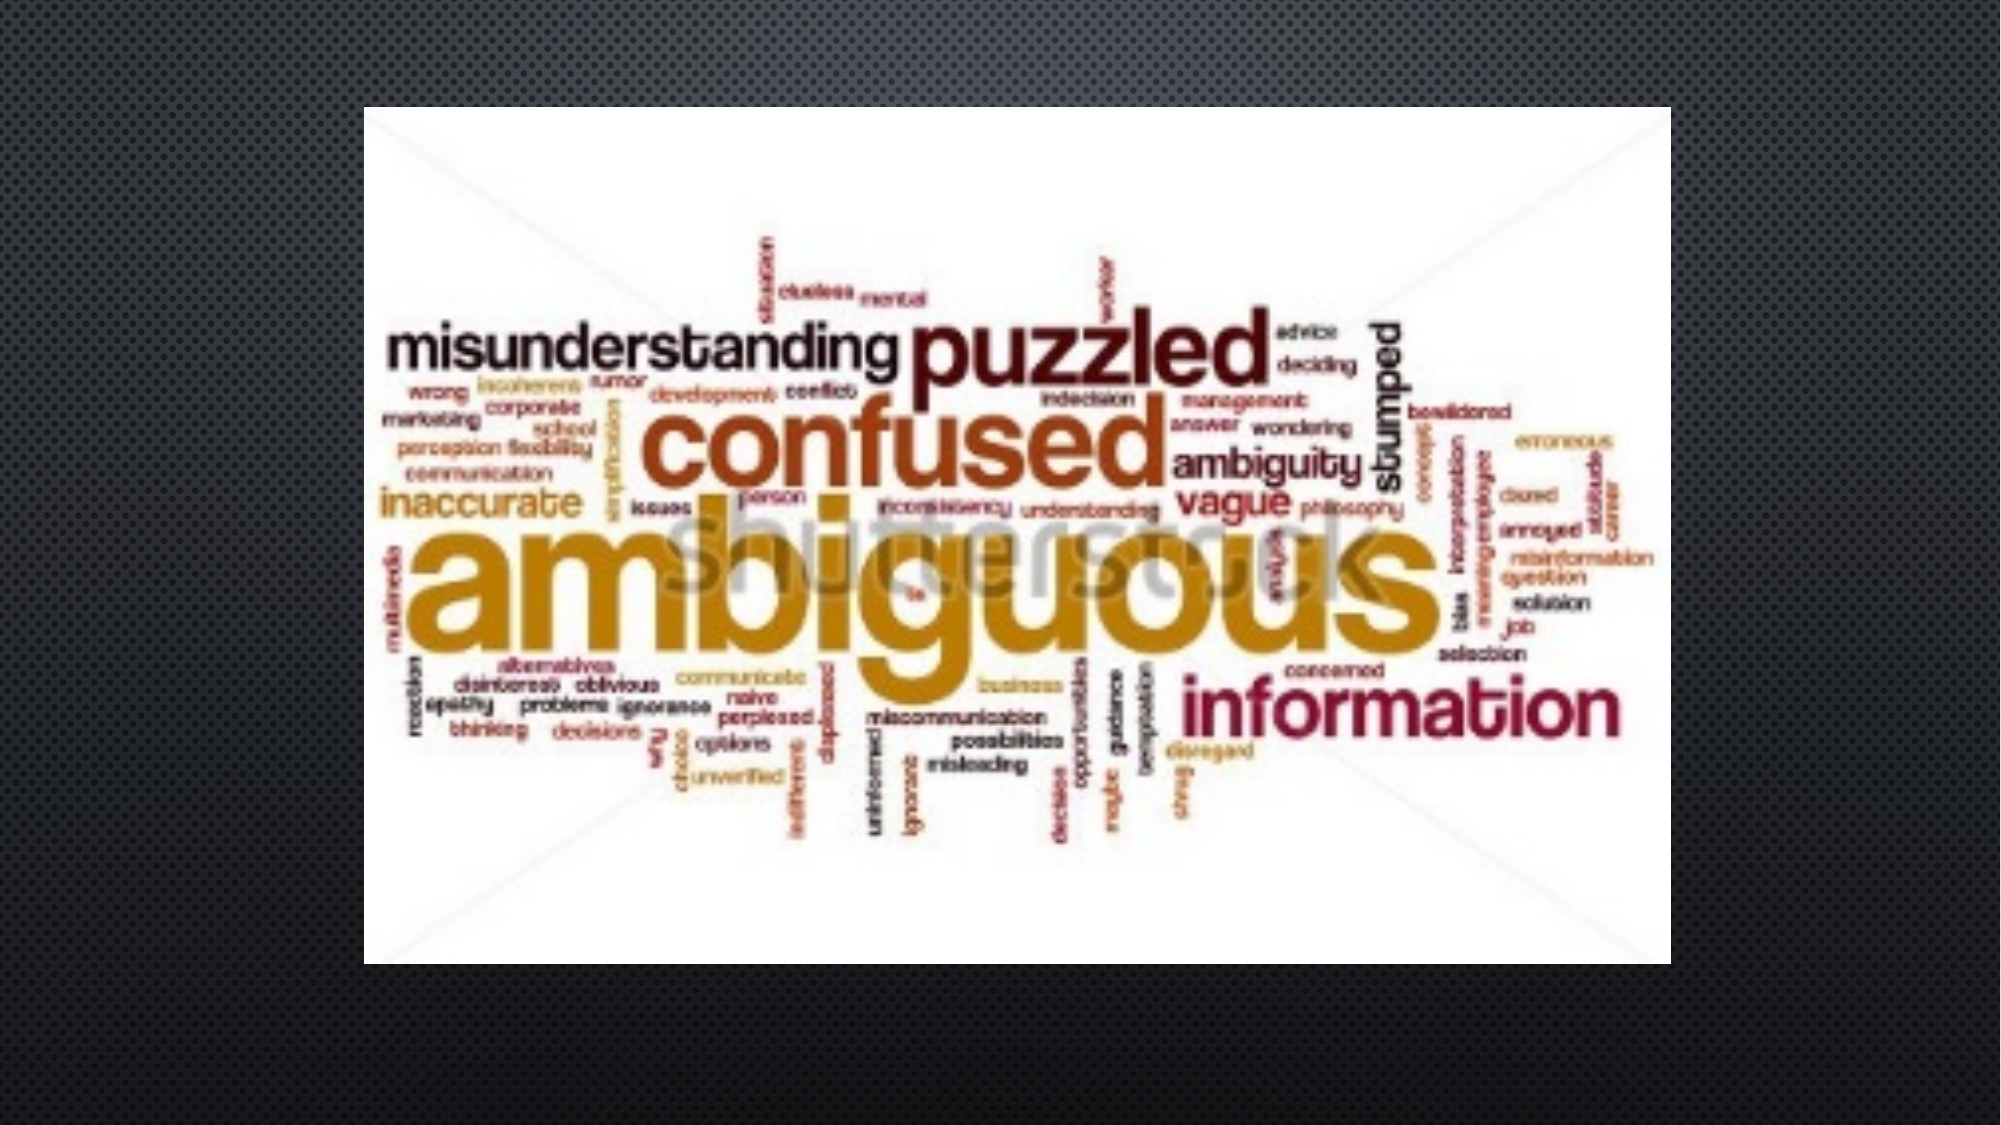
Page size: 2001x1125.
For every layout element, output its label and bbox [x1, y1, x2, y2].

list [364, 107, 1671, 964]
